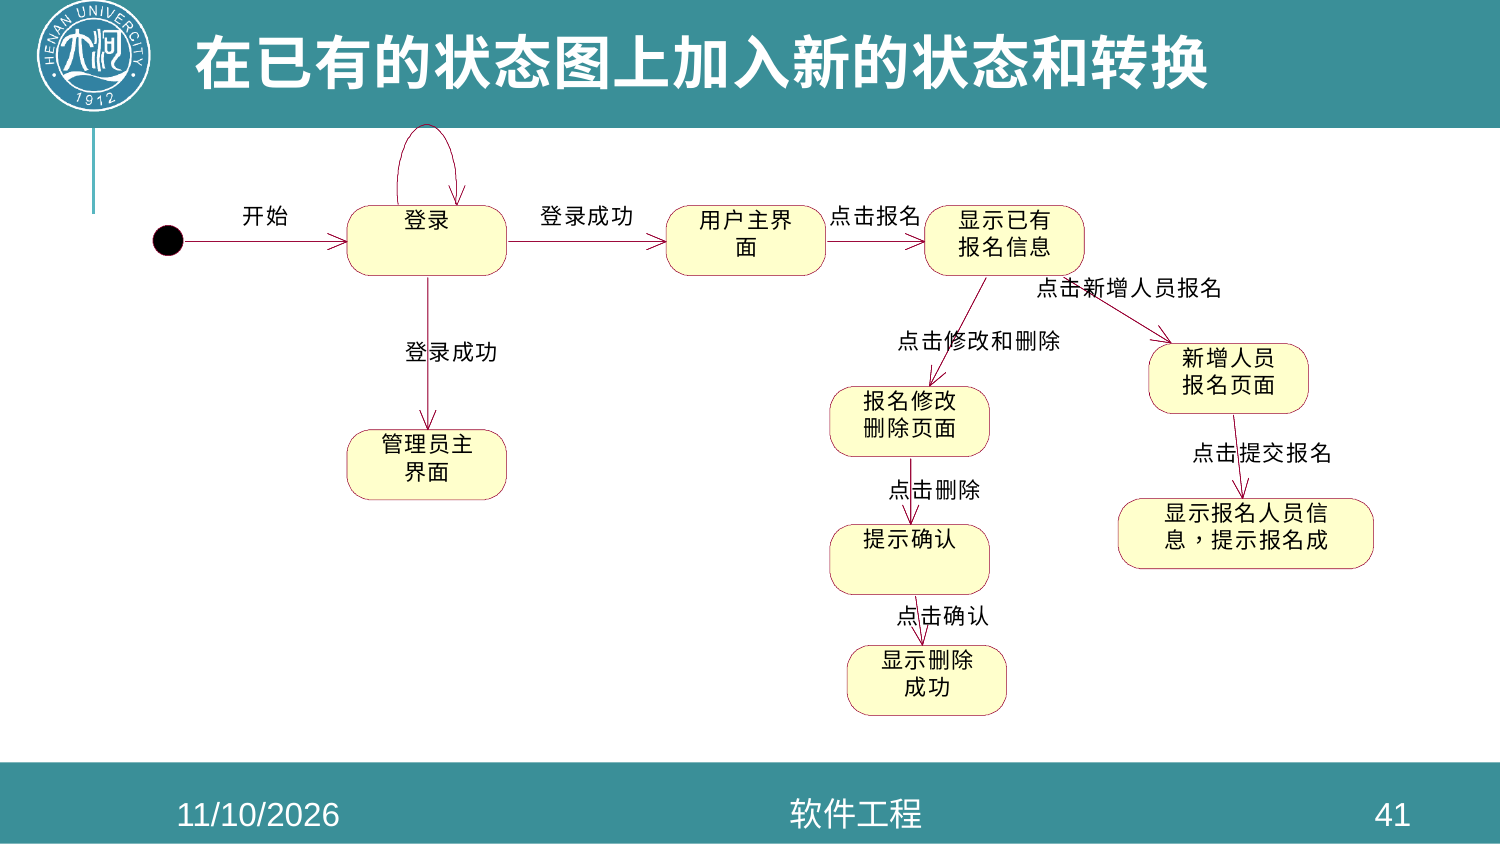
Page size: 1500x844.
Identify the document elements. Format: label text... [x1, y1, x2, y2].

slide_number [126, 796, 391, 830]
slide_number 41 [1333, 796, 1454, 830]
title 在已有的状态图上加入新的状态和转换 [179, 0, 1454, 136]
footer 软件工程 [391, 796, 1322, 830]
picture [91, 94, 1438, 748]
